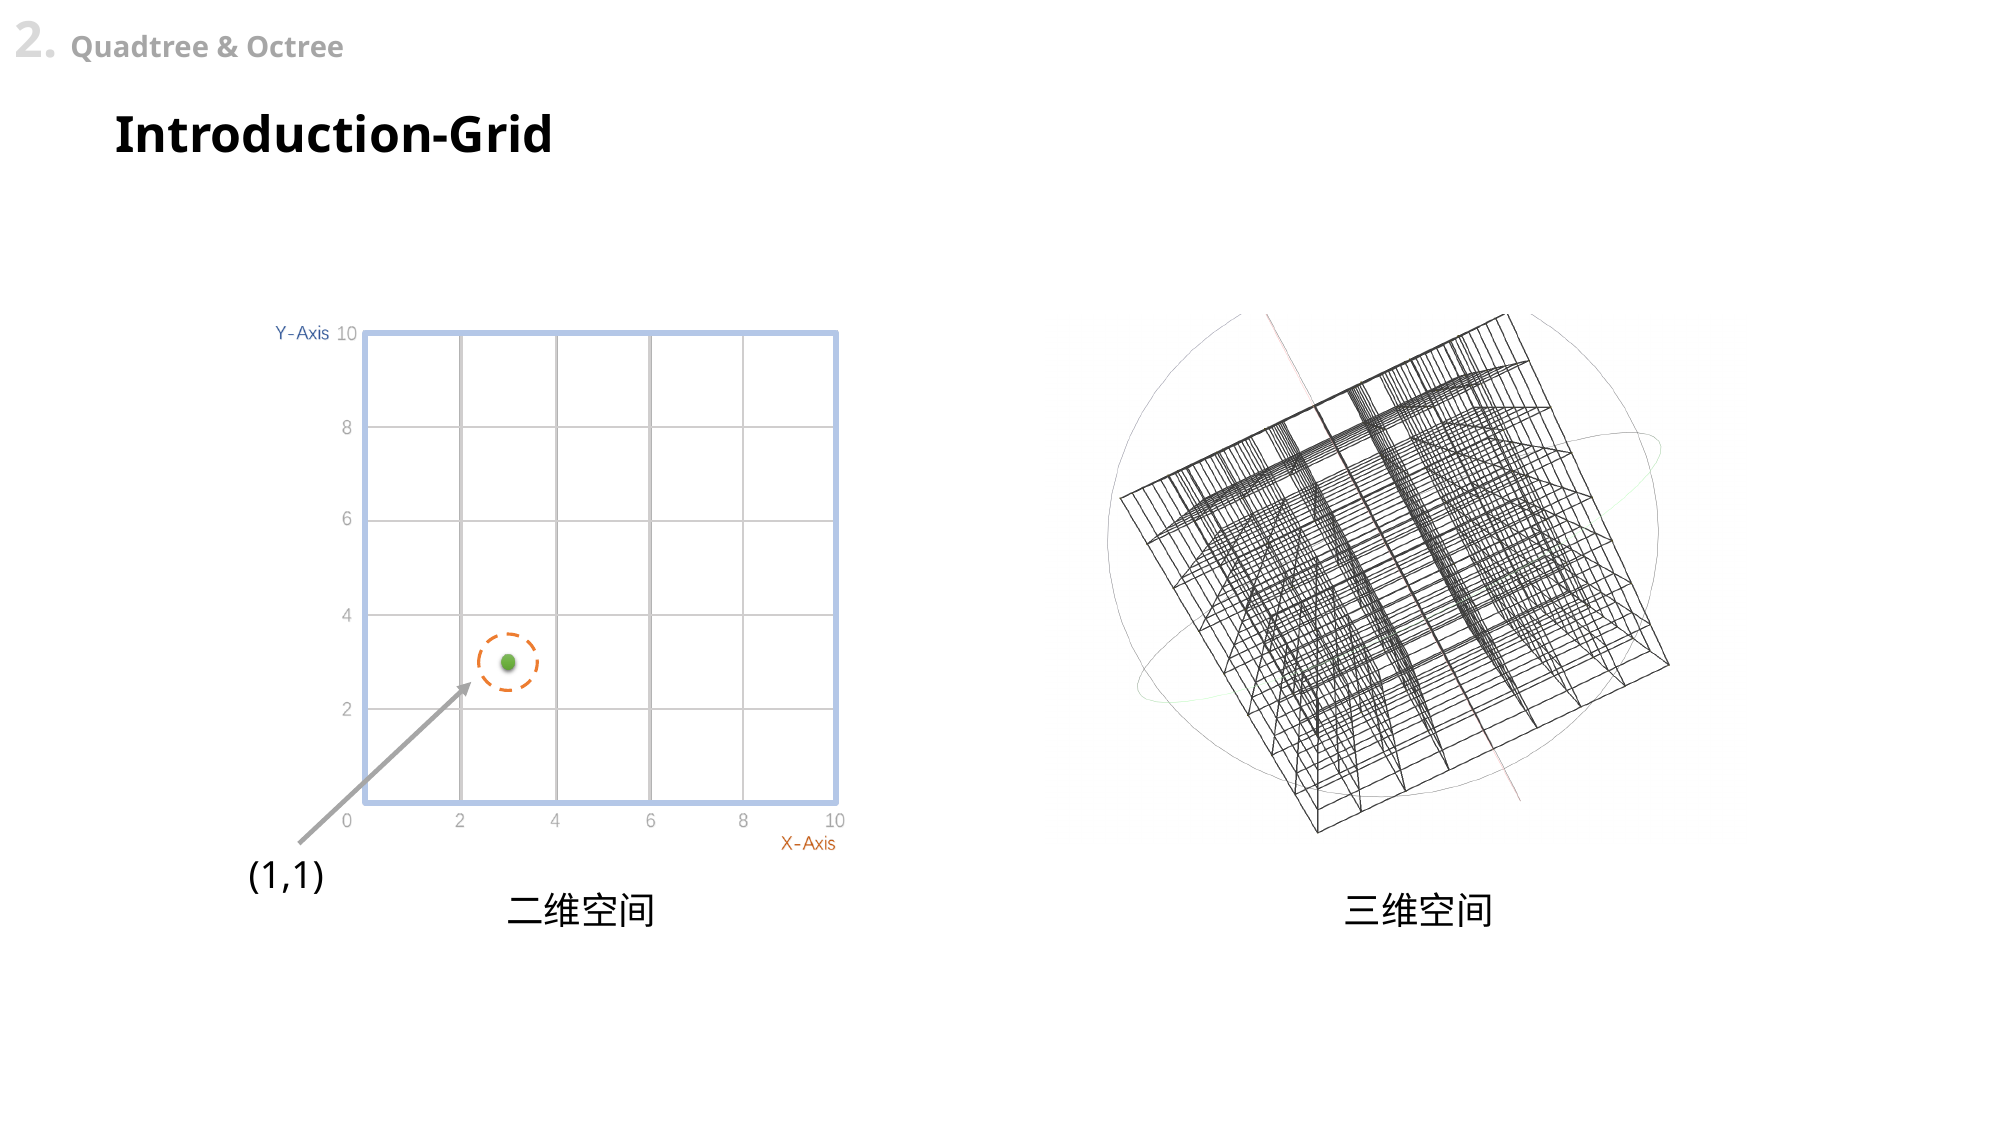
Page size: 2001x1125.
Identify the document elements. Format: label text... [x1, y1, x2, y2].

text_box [298, 681, 472, 844]
picture [263, 314, 903, 866]
text_box 三维空间 [1328, 879, 1509, 940]
text_box (1,1) [203, 843, 370, 904]
text_box 二维空间 [491, 879, 671, 940]
text_box 2. Quadtree & Octree [0, 0, 1799, 75]
text_box Introduction-Grid [100, 95, 1900, 171]
picture [1045, 314, 1747, 844]
